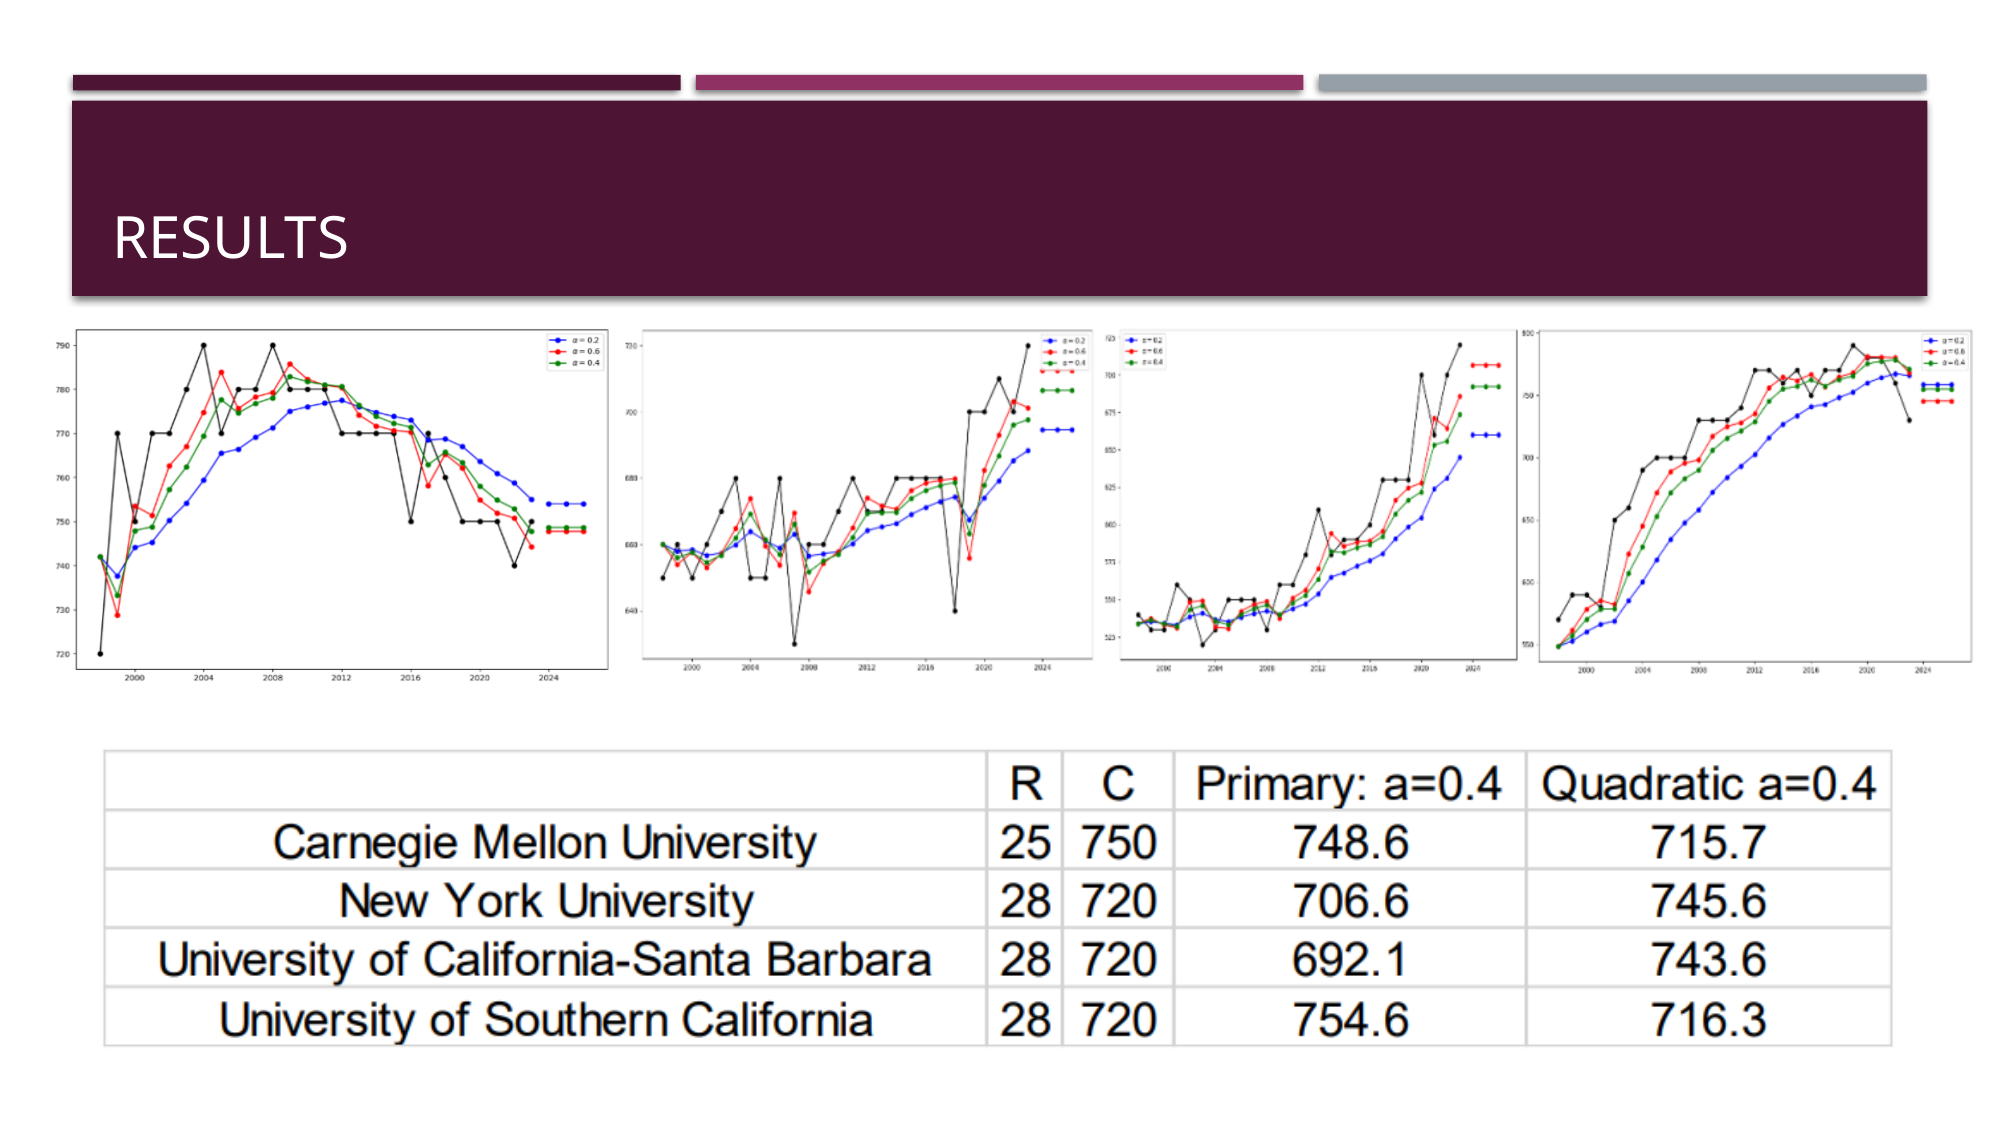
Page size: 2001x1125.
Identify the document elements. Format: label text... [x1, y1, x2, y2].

picture [96, 745, 1904, 1058]
title Results [97, 158, 1659, 278]
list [618, 323, 1986, 686]
picture [49, 323, 617, 686]
